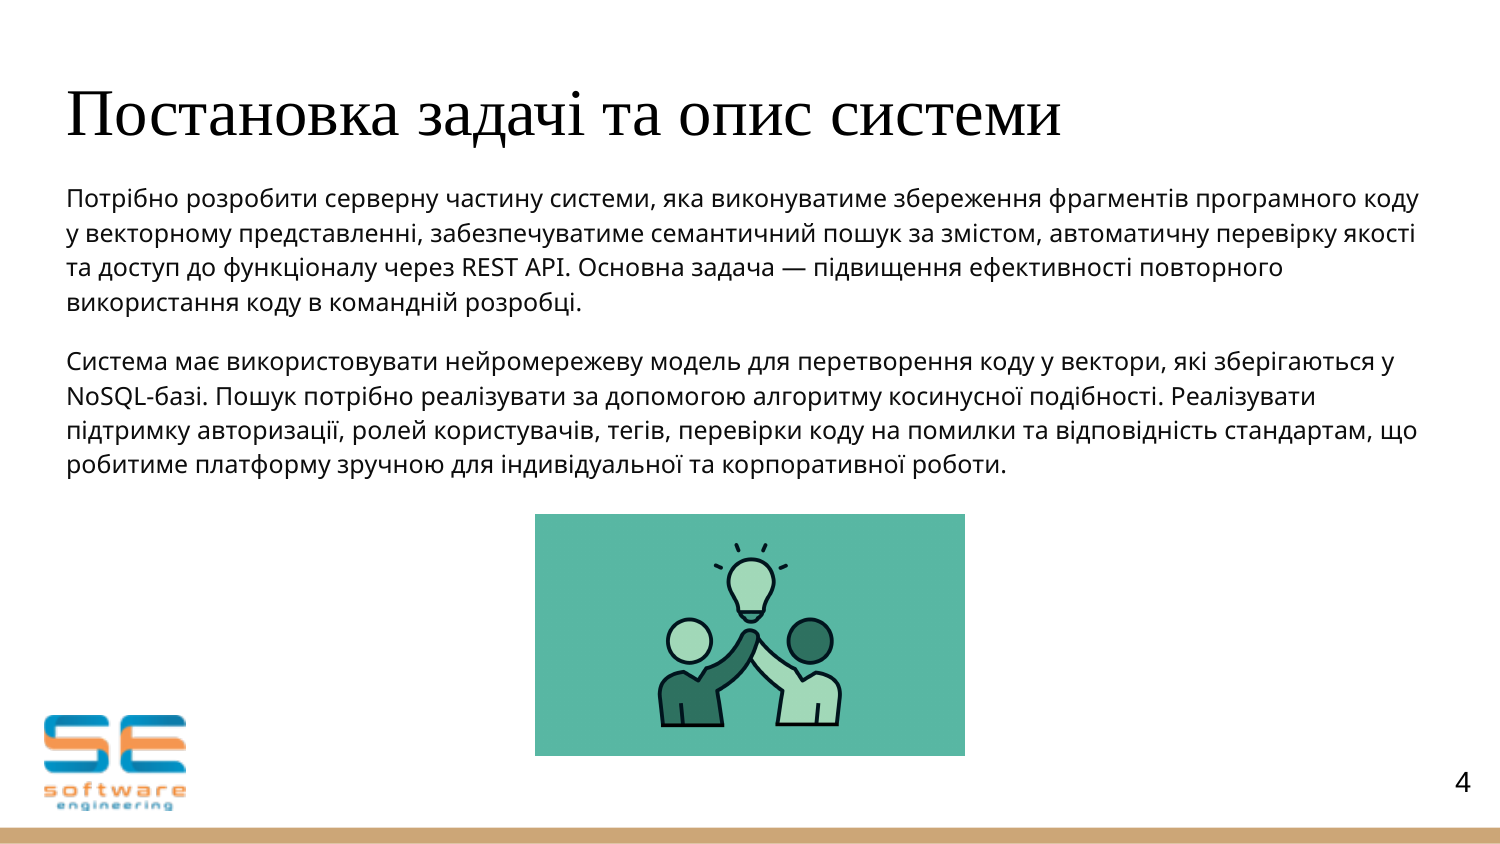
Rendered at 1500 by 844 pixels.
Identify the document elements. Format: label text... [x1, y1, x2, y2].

title Постановка задачі та опис системи [51, 27, 1449, 163]
picture [43, 714, 186, 811]
list Потрібно розробити серверну частину системи, яка виконуватиме збереження фрагментів програмного коду у векторному представленні, забезпечуватиме семантичний пошук за змістом, автоматичну перевірку якості та доступ до функціоналу через REST API. Основна задача — підвищення ефективності повторного використання коду в командній розробці. Система має використовувати нейромережеву модель для перетворення коду у вектори, які зберігаються у NoSQL-базі. Пошук потрібно реалізувати за допомогою алгоритму косинусної подібності. Реалізувати підтримку авторизації, ролей користувачів, тегів, перевірки коду на помилки та відповідність стандартам, що робитиме платформу зручною для індивідуальної та корпоративної роботи. [51, 163, 1449, 714]
picture [535, 514, 965, 756]
text_box ‹#› [1440, 755, 1487, 806]
